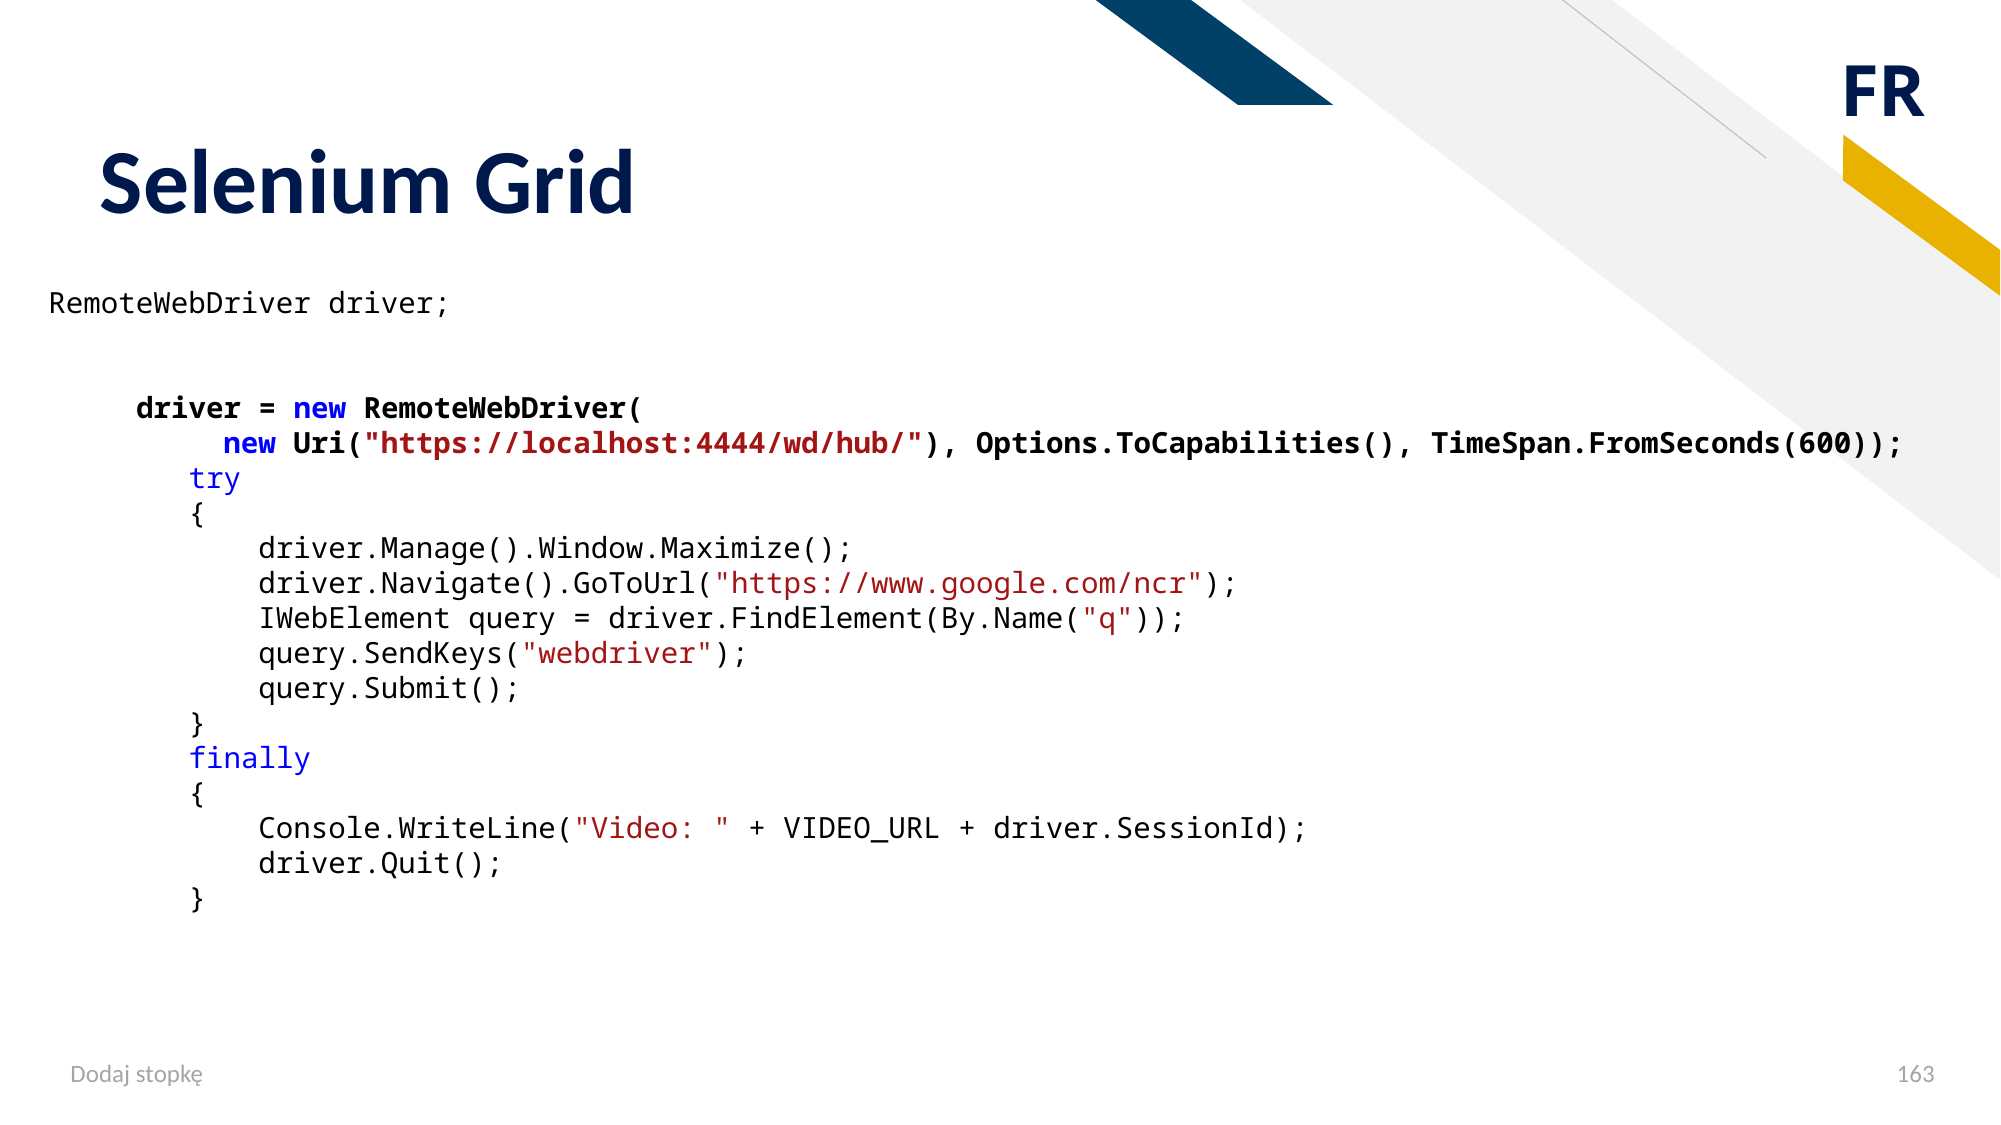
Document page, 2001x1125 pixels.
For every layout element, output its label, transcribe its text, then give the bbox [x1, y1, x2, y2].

title Selenium Grid [85, 34, 1453, 234]
footer Dodaj stopkę [55, 1042, 731, 1103]
slide_number 163 [1828, 1042, 1950, 1103]
text_box RemoteWebDriver driver; driver = new RemoteWebDriver( new Uri("https://localhost:4444/wd/hub/"), Options.ToCapabilities(), TimeSpan.FromSeconds(600)); try { driver.Manage().Window.Maximize(); driver.Navigate().GoToUrl("https://www.google.com/ncr"); IWebElement query = driver.FindElement(By.Name("q")); query.SendKeys("webdriver"); query.Submit(); } finally { Console.WriteLine("Video: " + VIDEO_URL + driver.SessionId); driver.Quit(); } [33, 277, 2000, 922]
